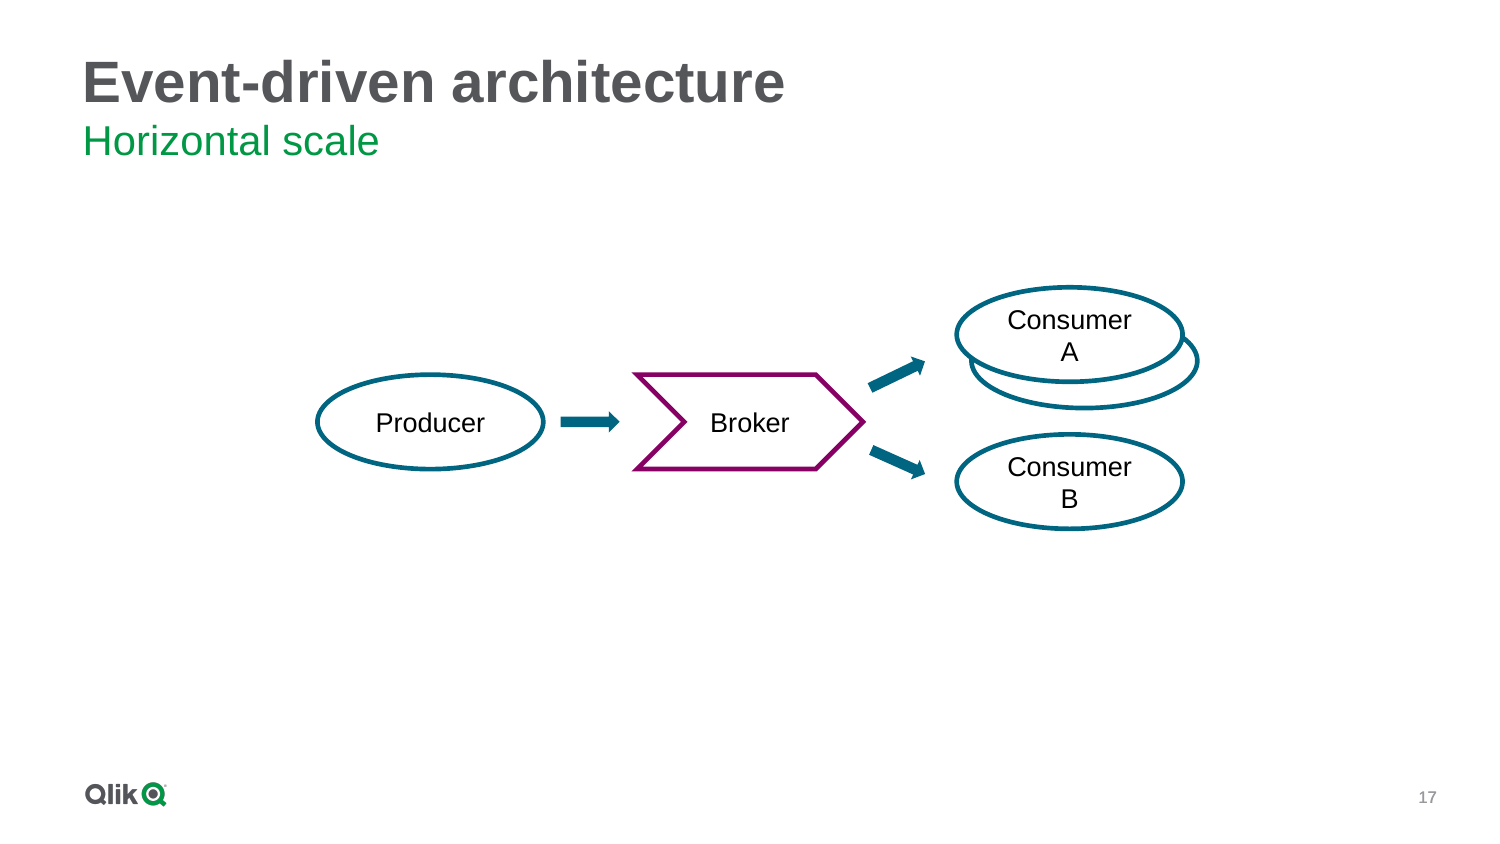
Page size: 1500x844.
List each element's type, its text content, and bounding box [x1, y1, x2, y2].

text_box Consumer A [955, 286, 1184, 383]
picture [81, 778, 172, 810]
text_box [970, 337, 1199, 410]
text_box Consumer B [955, 433, 1184, 530]
text_box Broker [634, 373, 865, 471]
title Event-driven architecture [82, 45, 1413, 110]
text_box [559, 408, 622, 436]
text_box [866, 354, 927, 395]
text_box Producer [316, 373, 545, 471]
list Horizontal scale [82, 119, 1413, 160]
text_box [867, 443, 927, 482]
